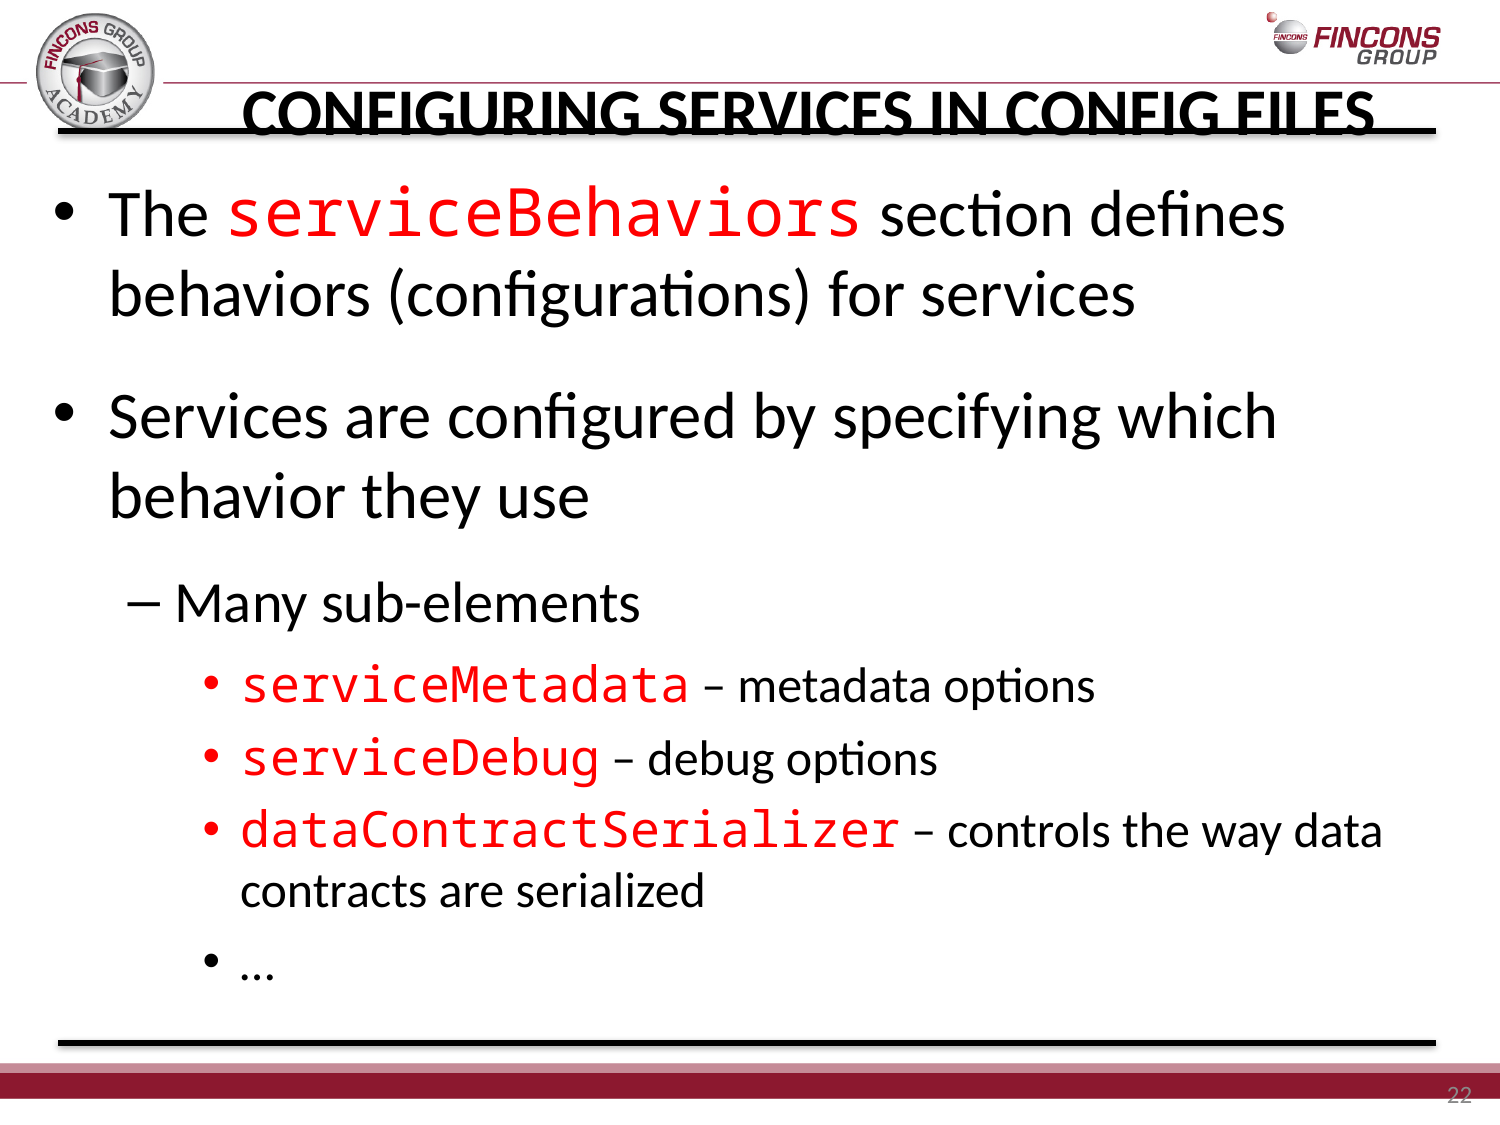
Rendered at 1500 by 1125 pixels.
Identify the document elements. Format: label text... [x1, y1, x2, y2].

slide_number 22 [1412, 1074, 1488, 1113]
picture [0, 0, 1500, 1125]
title Configuring Services in Config Files [156, 33, 1463, 162]
list The serviceBehaviors section defines behaviors (configurations) for services Services are configured by specifying which behavior they use Many sub-elements serviceMetadata – metadata options serviceDebug – debug options dataContractSerializer – controls the way data contracts are serialized … [37, 162, 1463, 1088]
